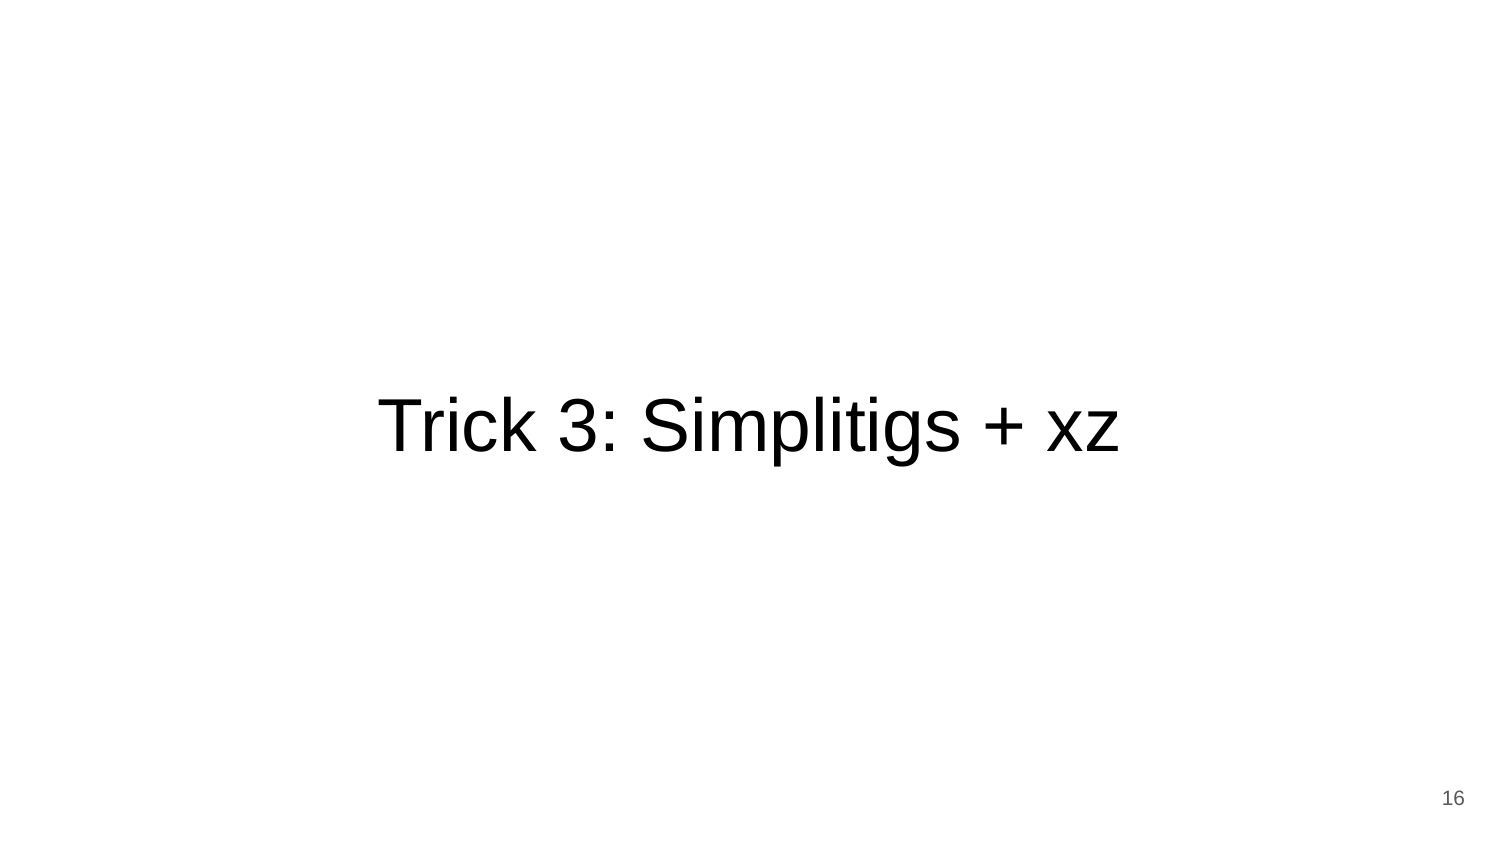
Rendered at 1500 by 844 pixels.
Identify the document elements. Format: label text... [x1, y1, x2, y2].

slide_number 16 [1389, 764, 1480, 830]
title Trick 3: Simplitigs + xz [51, 352, 1449, 491]
